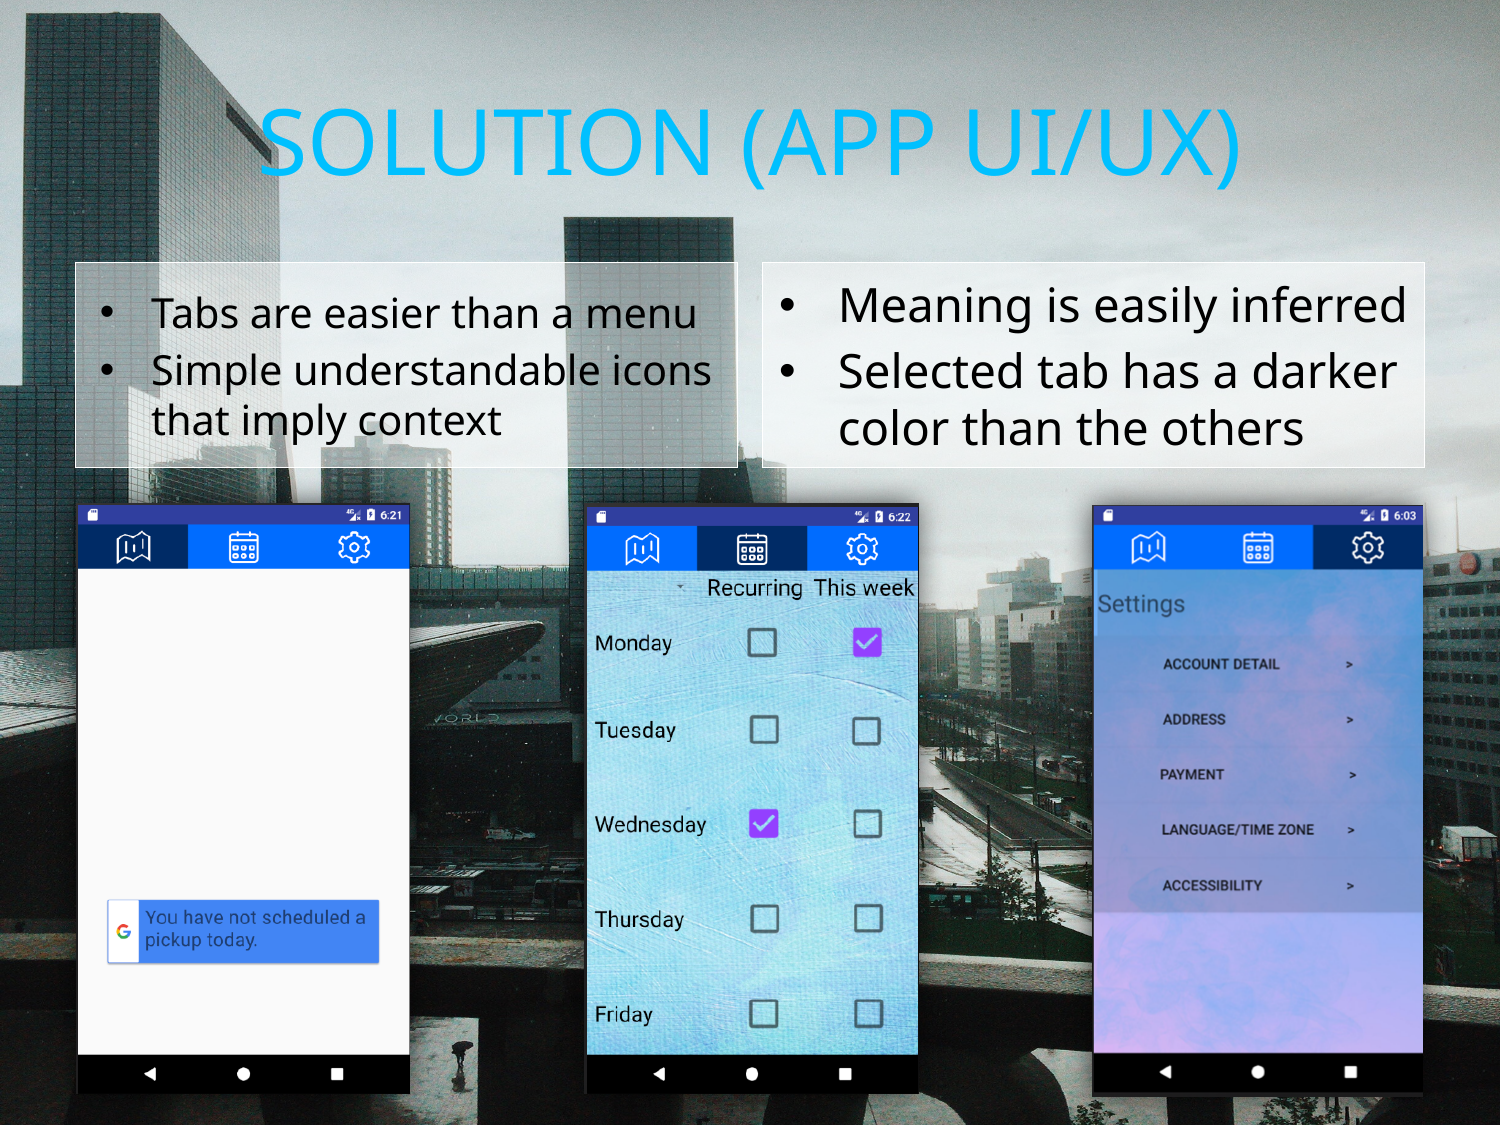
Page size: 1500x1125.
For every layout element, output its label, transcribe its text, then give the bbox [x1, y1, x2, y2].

title SOLUTION (APP UI/UX) [75, 45, 1425, 233]
picture [0, 0, 1500, 1125]
list Tabs are easier than a menu Simple understandable icons that imply context [75, 262, 738, 468]
list Meaning is easily inferred Selected tab has a darker color than the others [762, 262, 1425, 468]
